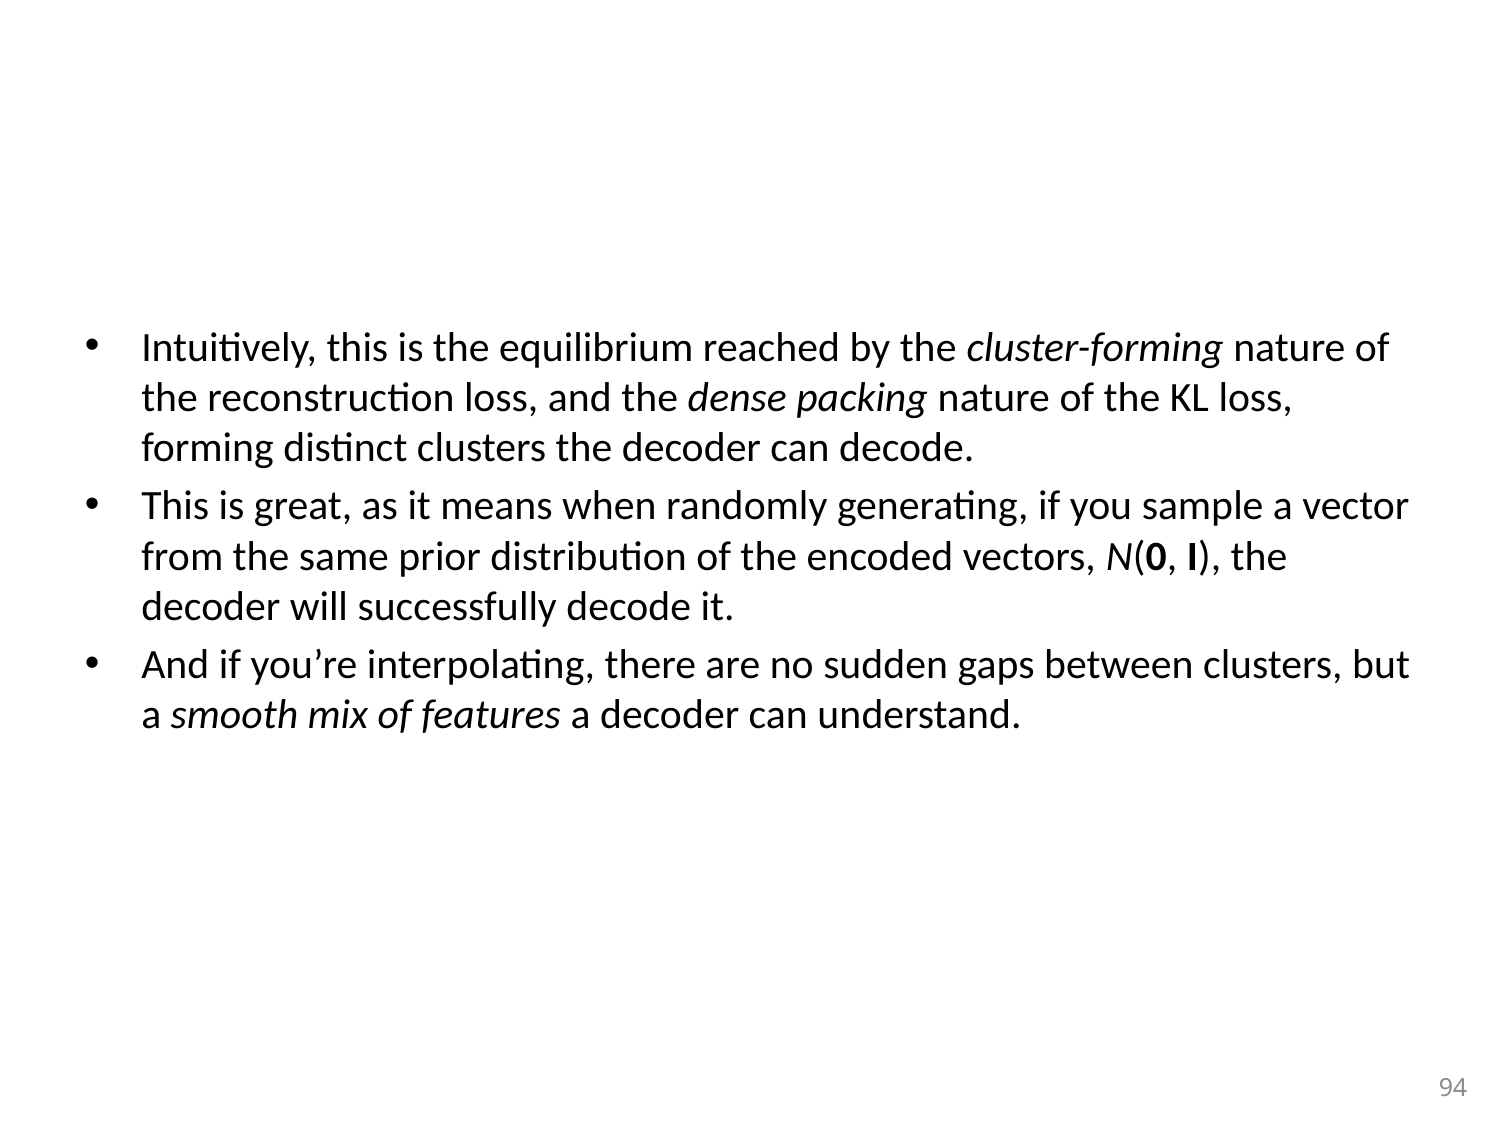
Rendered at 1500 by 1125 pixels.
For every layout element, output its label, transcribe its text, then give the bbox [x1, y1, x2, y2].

slide_number 94 [1032, 1058, 1483, 1119]
list Intuitively, this is the equilibrium reached by the cluster-forming nature of the reconstruction loss, and the dense packing nature of the KL loss, forming distinct clusters the decoder can decode. This is great, as it means when randomly generating, if you sample a vector from the same prior distribution of the encoded vectors, N(0, I), the decoder will successfully decode it. And if you’re interpolating, there are no sudden gaps between clusters, but a smooth mix of features a decoder can understand. [69, 312, 1430, 813]
